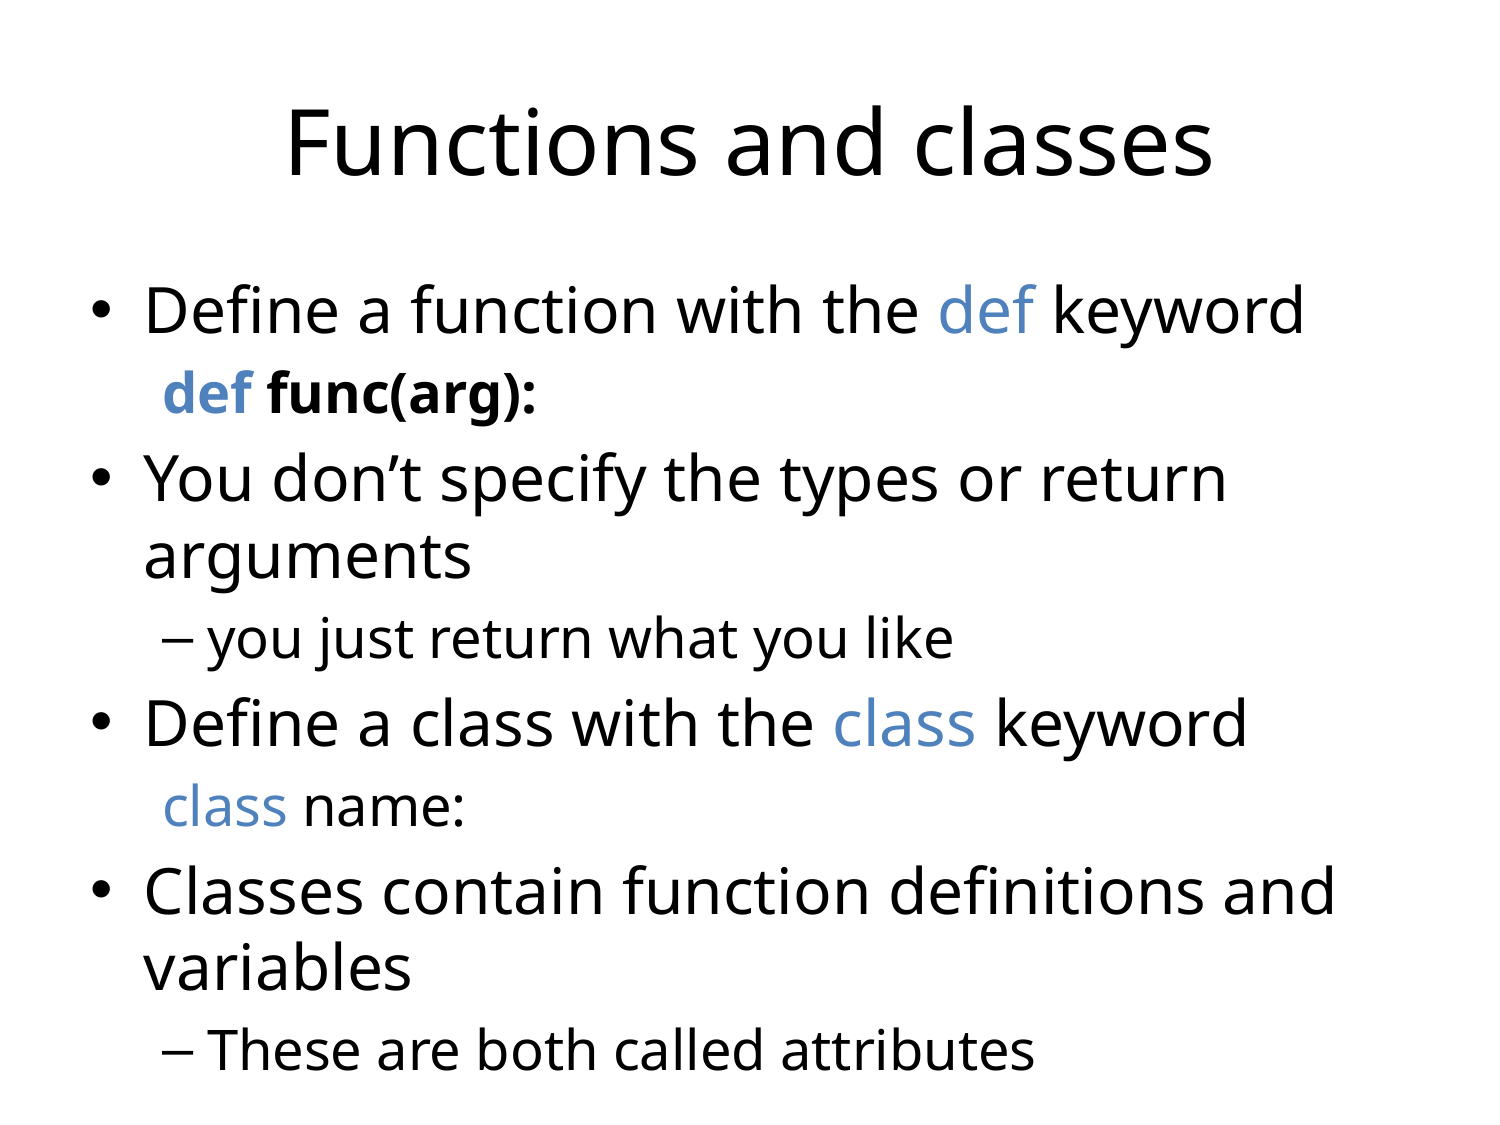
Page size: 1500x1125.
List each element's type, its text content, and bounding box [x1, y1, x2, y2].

title Functions and classes [75, 45, 1425, 233]
list Define a function with the def keyword def func(arg): You don’t specify the types or return arguments you just return what you like Define a class with the class keyword class name: Classes contain function definitions and variables These are both called attributes [75, 262, 1425, 1094]
